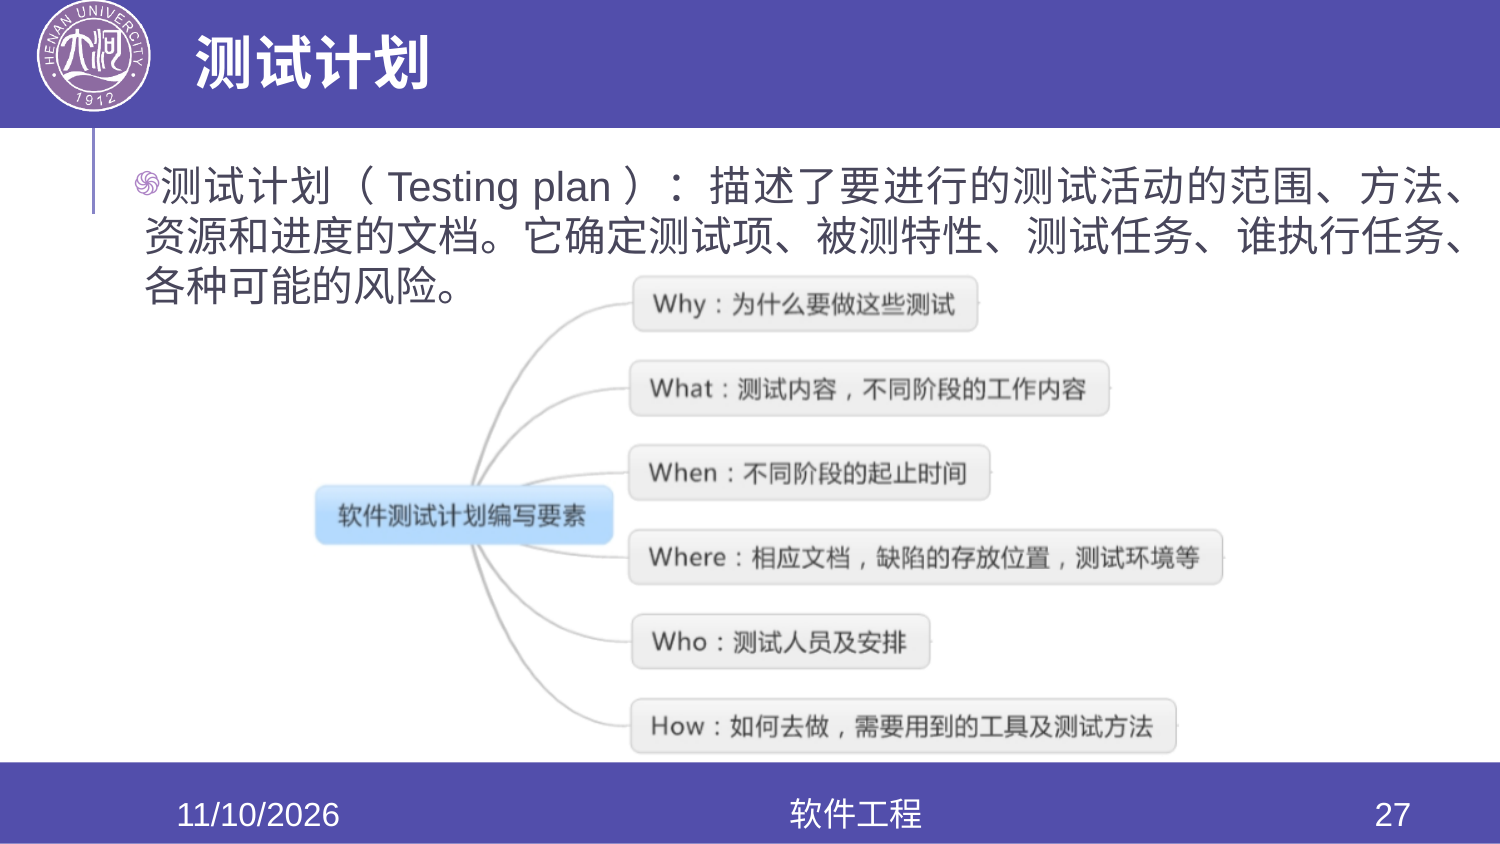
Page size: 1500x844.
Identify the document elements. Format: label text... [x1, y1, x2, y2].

picture [309, 267, 1227, 762]
list 测试计划（Testing plan）：描述了要进行的测试活动的范围、方法、资源和进度的文档。它确定测试项、被测特性、测试任务、谁执行任务、各种可能的风险。 [126, 151, 1454, 759]
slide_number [126, 796, 391, 830]
slide_number 27 [1333, 796, 1454, 830]
title 测试计划 [179, 0, 1454, 136]
footer 软件工程 [391, 796, 1322, 830]
